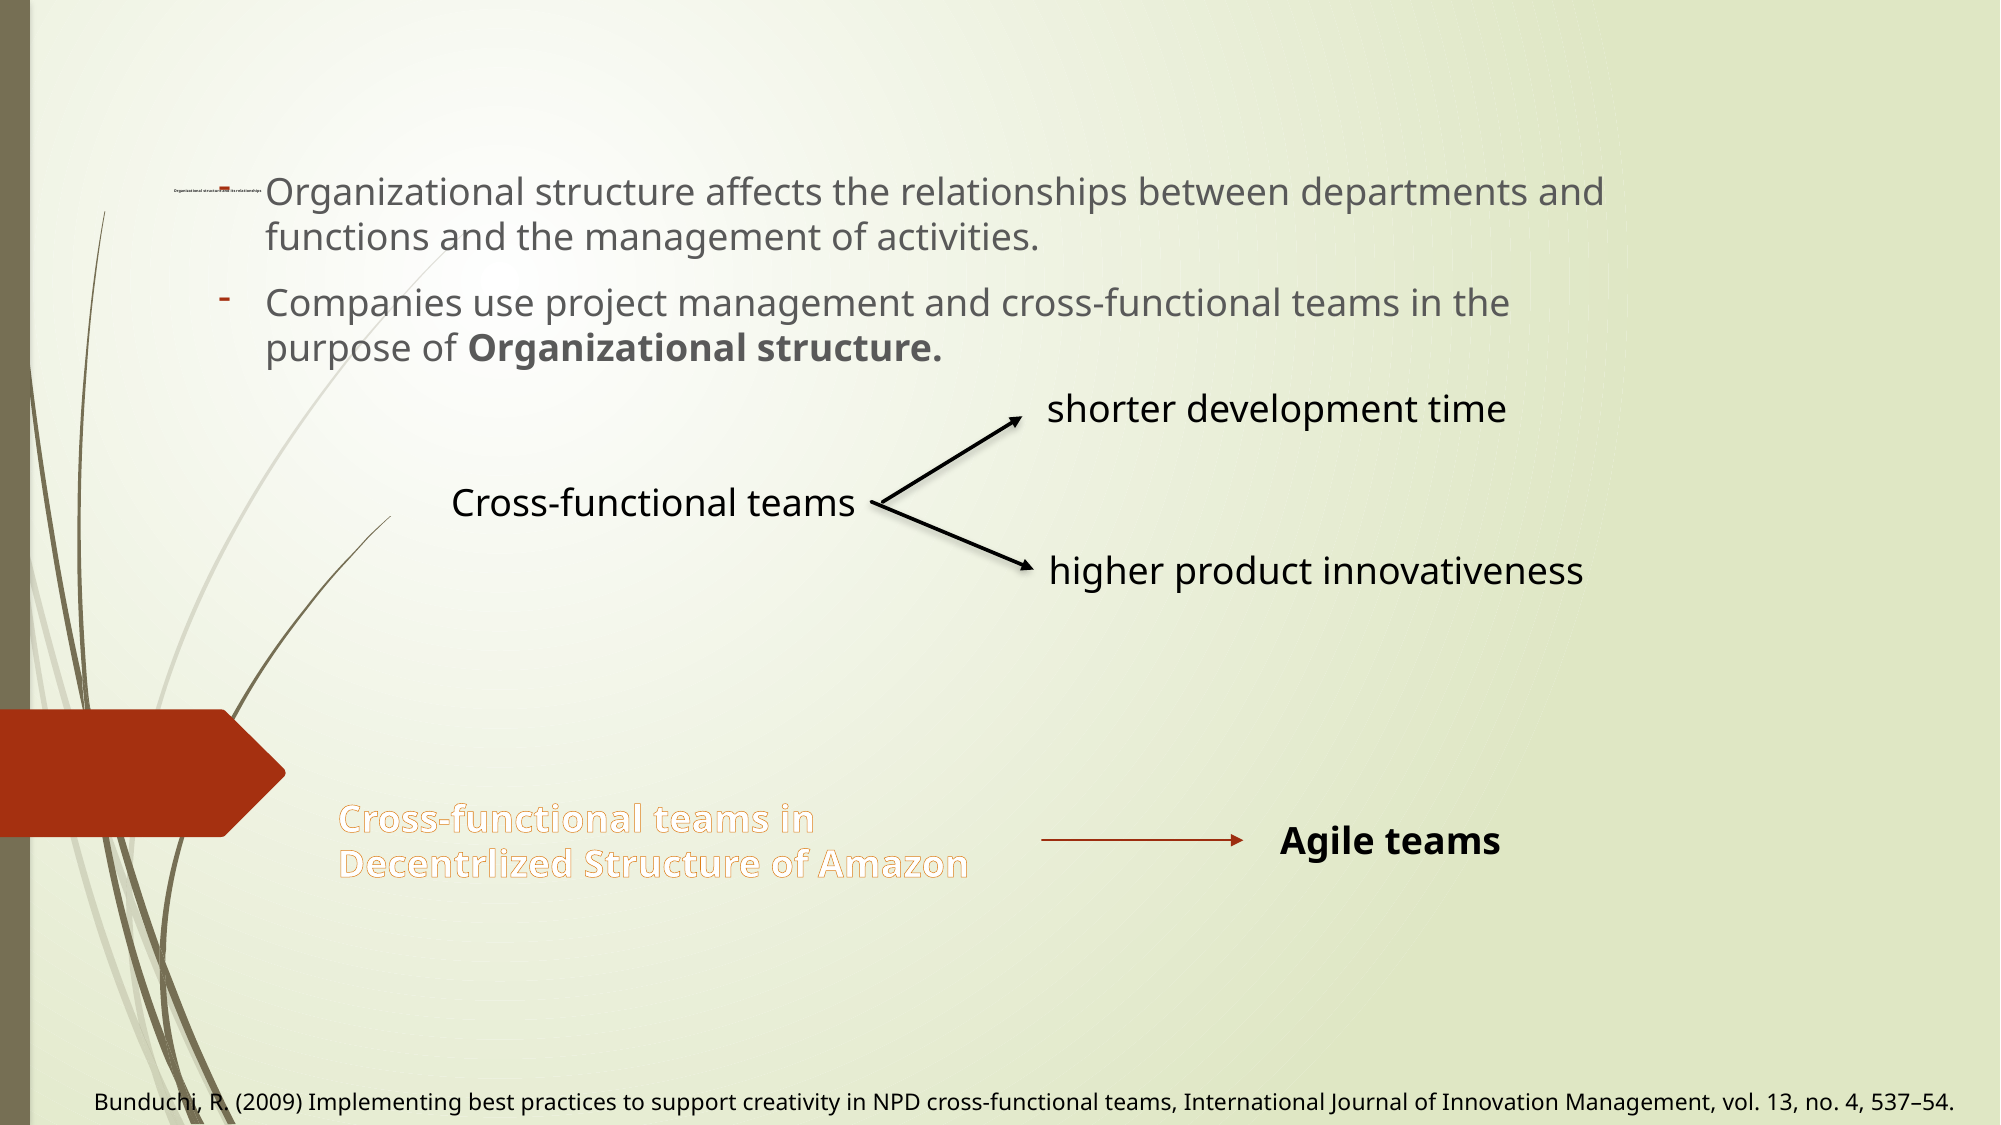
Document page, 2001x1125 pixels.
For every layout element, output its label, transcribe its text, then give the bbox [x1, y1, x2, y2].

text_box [882, 415, 1023, 501]
text_box shorter development time [1032, 378, 1523, 438]
subtitle Organizational structure affects the relationships between departments and functions and the management of activities. Companies use project management and cross-functional teams in the purpose of Organizational structure. [203, 160, 1666, 406]
text_box higher product innovativeness [1033, 539, 1600, 600]
text_box Cross-functional teams [436, 471, 872, 532]
text_box Agile teams [1265, 809, 1517, 870]
title Organizational structure and its relationships [159, 179, 203, 213]
text_box Bunduchi, R. (2009) Implementing best practices to support creativity in NPD cross-functional teams, International Journal of Innovation Management, vol. 13, no. 4, 537–54. [79, 1080, 2000, 1123]
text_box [877, 501, 1025, 571]
text_box Cross-functional teams in Decentrlized Structure of Amazon [322, 787, 1042, 892]
